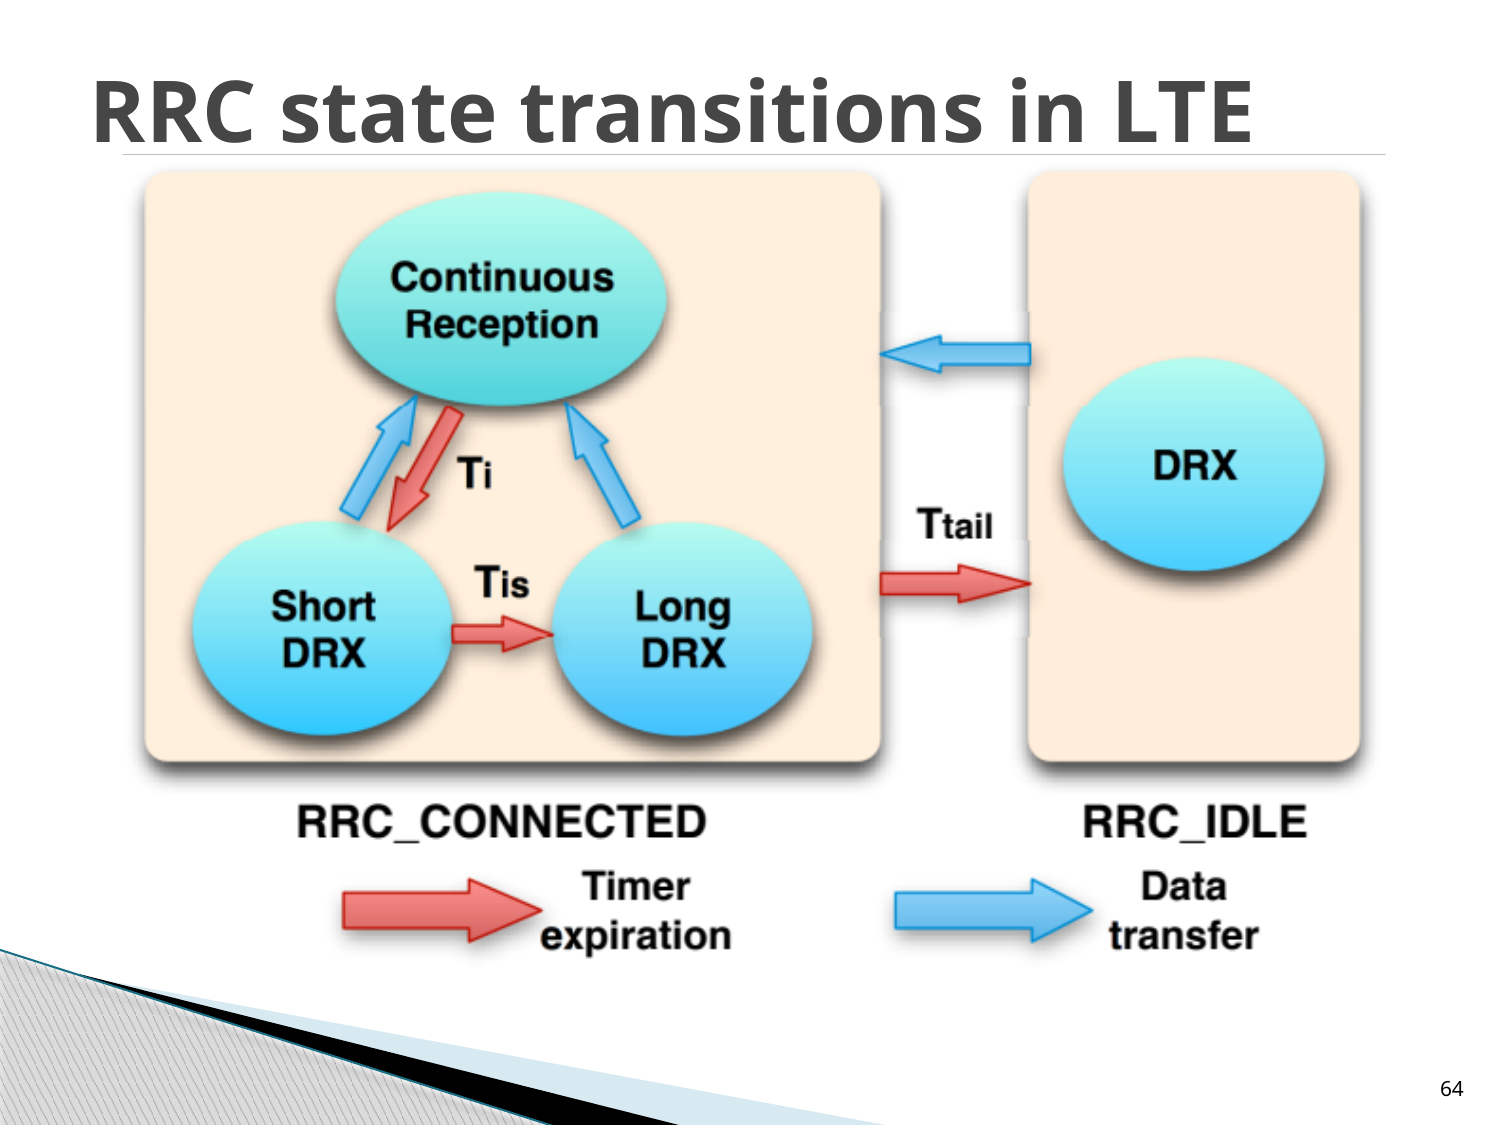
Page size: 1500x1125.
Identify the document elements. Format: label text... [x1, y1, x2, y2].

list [7, 153, 1500, 975]
title RRC state transitions in LTE [75, 45, 1425, 153]
slide_number 64 [1418, 1051, 1479, 1112]
table_header Group [105, 985, 542, 1125]
